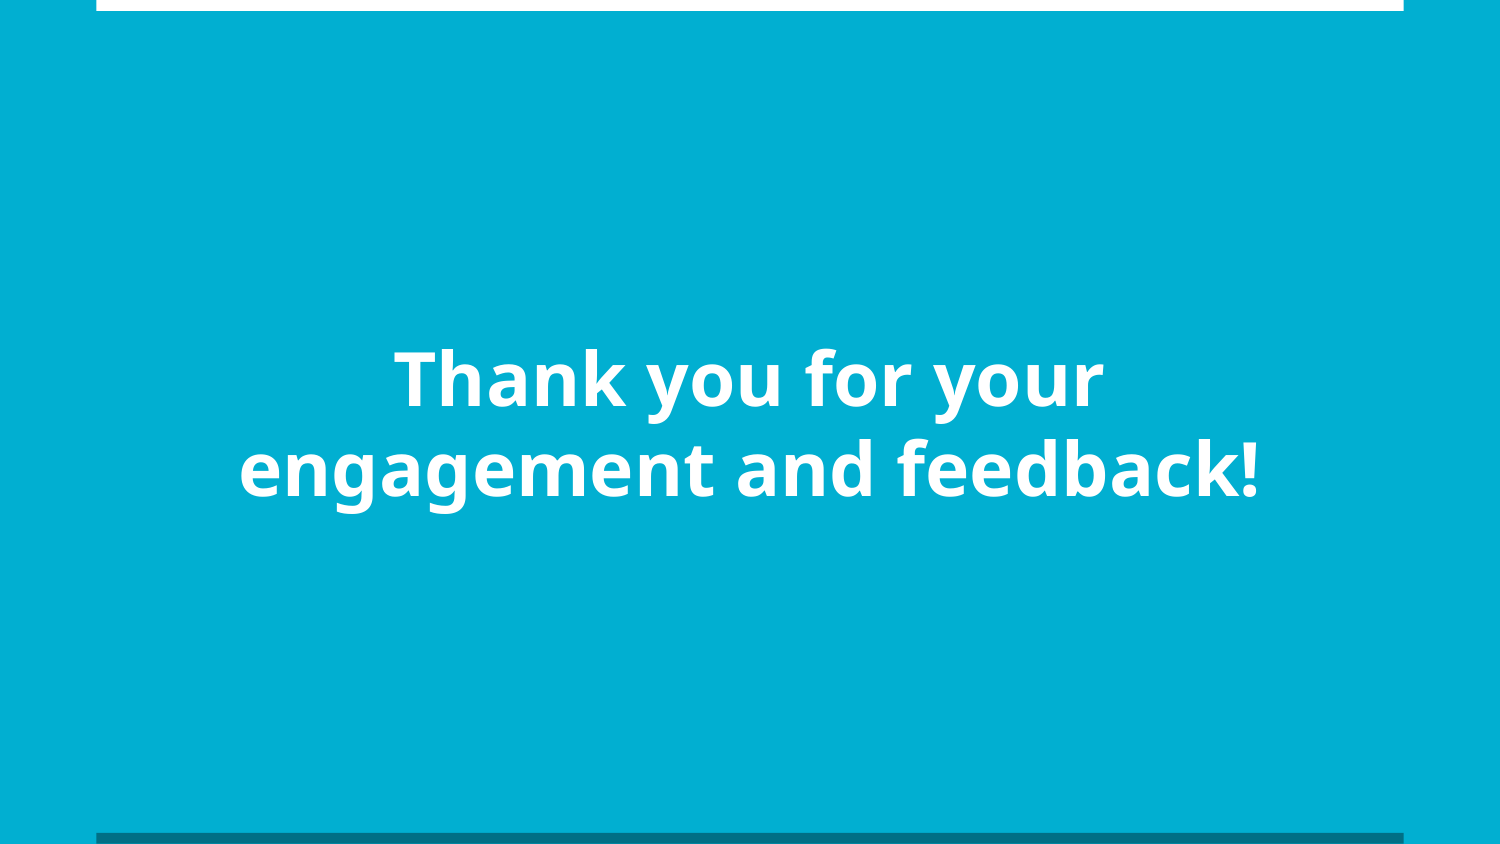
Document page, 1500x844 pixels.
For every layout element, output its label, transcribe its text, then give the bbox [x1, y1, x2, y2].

title Thank you for your engagement and feedback! [83, 315, 1417, 529]
